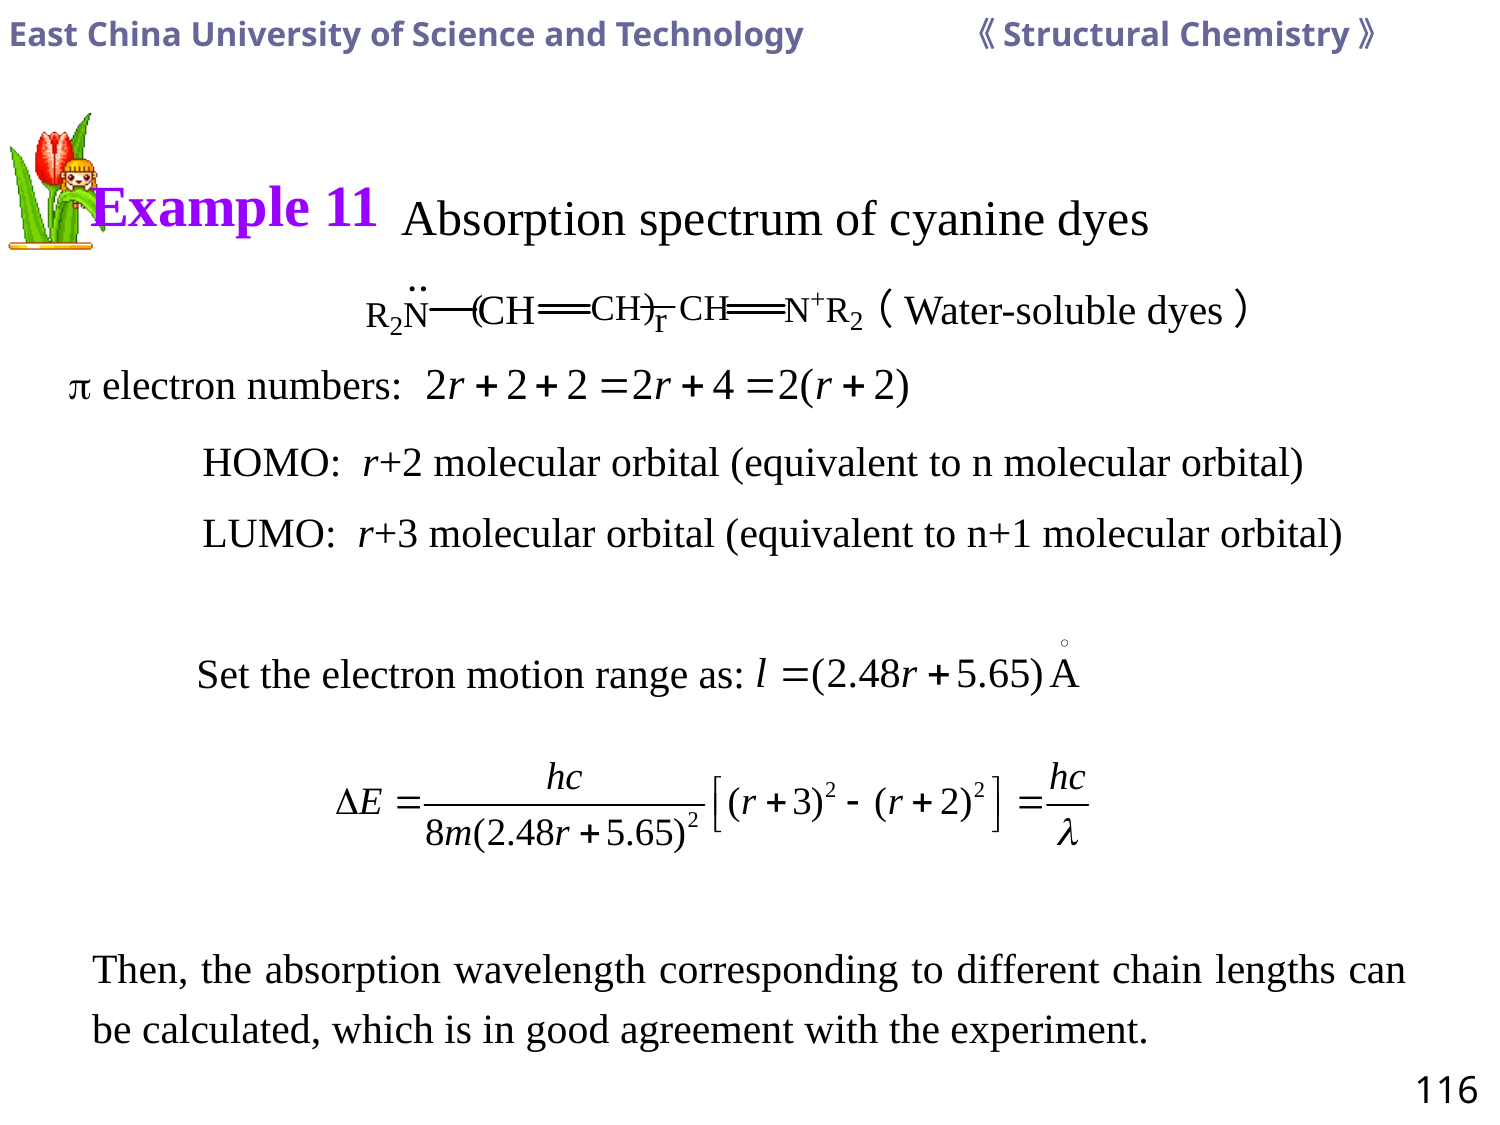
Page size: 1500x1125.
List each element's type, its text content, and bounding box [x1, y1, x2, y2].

text_box Then, the absorption wavelength corresponding to different chain lengths can be calculated, which is in good agreement with the experiment. [77, 924, 1423, 1060]
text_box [341, 254, 917, 398]
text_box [418, 358, 919, 419]
text_box  electron numbers: [53, 350, 413, 415]
picture [0, 113, 124, 255]
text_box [328, 752, 1098, 861]
text_box Set the electron motion range as: [181, 639, 744, 704]
text_box HOMO: r+2 molecular orbital (equivalent to n molecular orbital) LUMO: r+3 molecular orbital (equivalent to n+1 molecular orbital) [187, 427, 1424, 563]
text_box Absorption spectrum of cyanine dyes [386, 178, 1165, 254]
text_box Example 11 [129, 160, 408, 246]
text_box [749, 621, 1088, 706]
text_box （Water-soluble dyes） [922, 275, 1290, 340]
